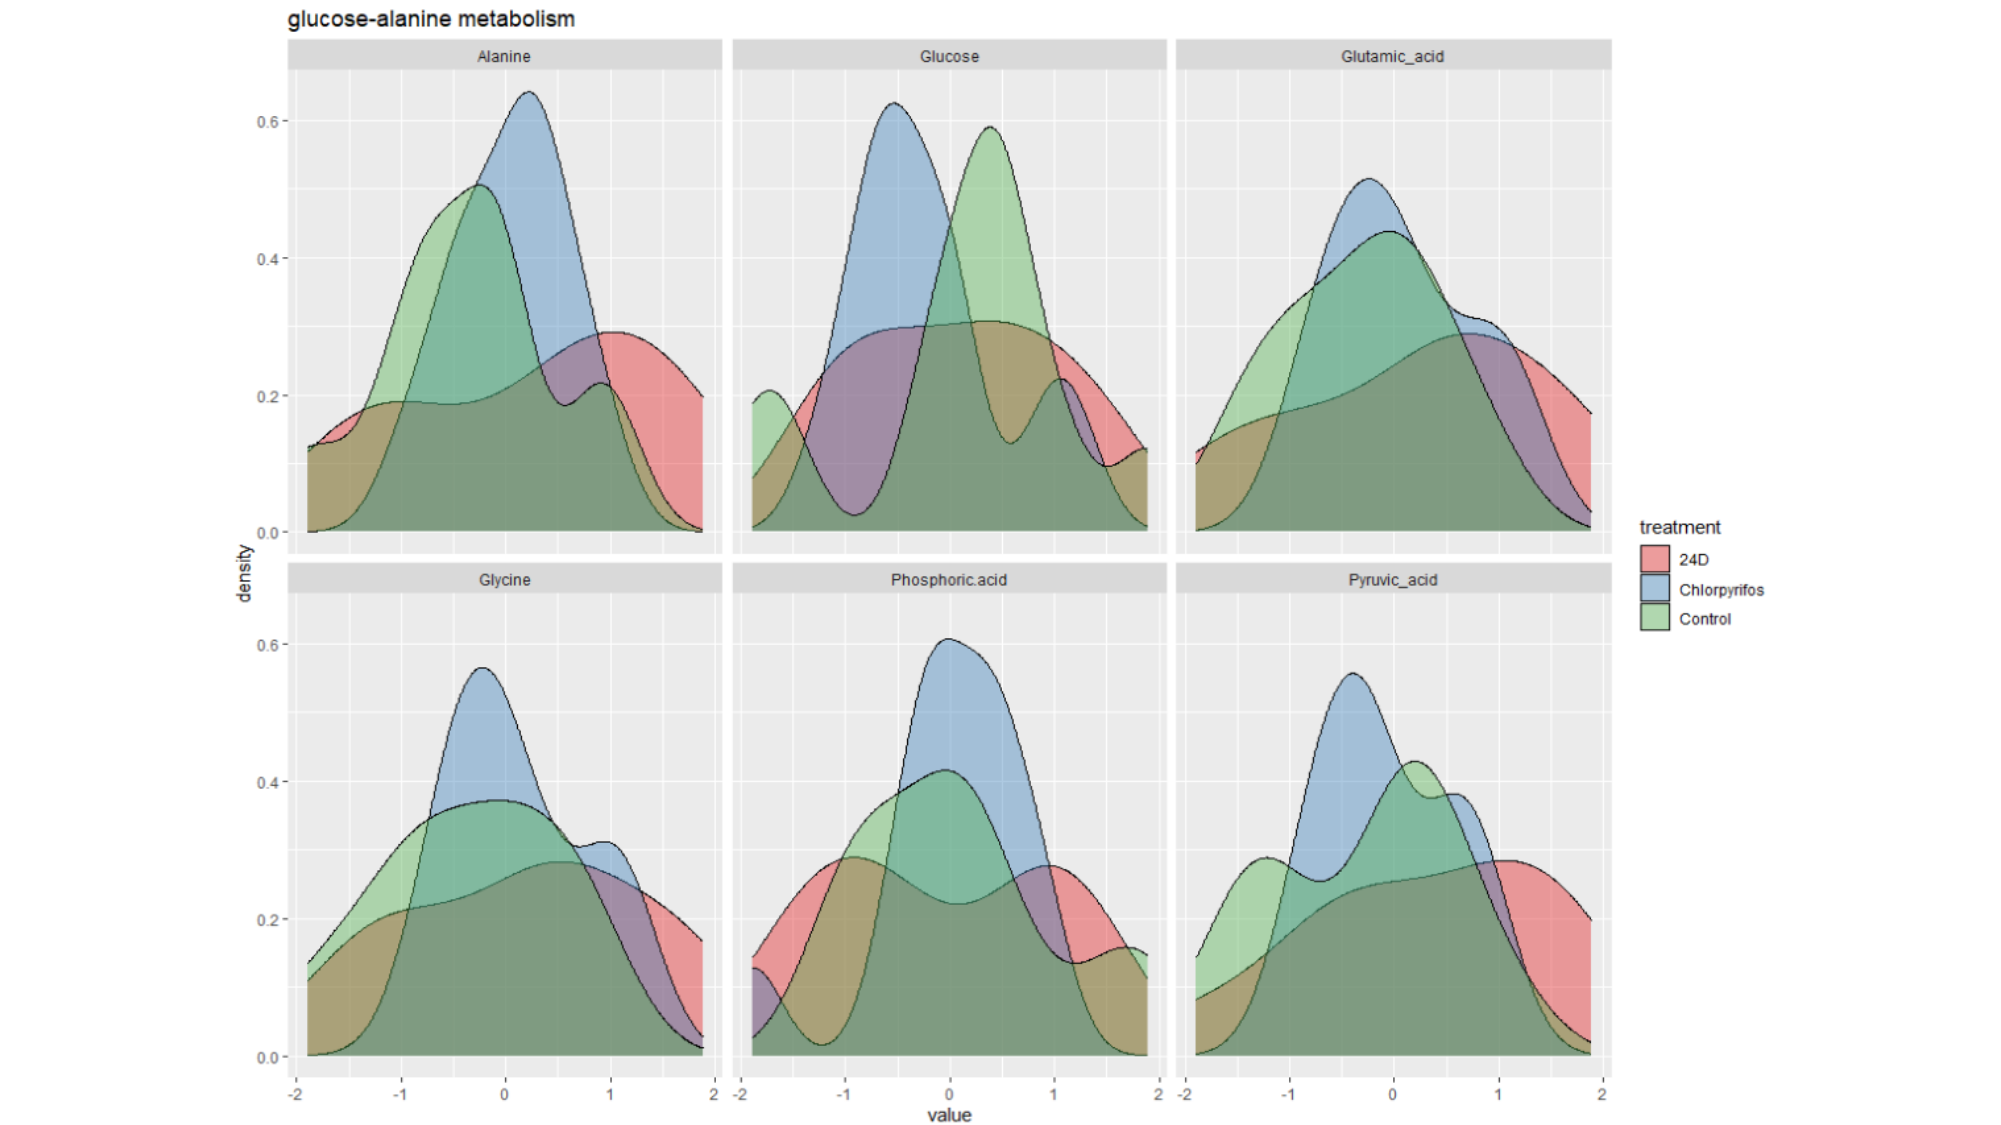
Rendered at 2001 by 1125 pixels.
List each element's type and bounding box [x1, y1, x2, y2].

picture [227, 0, 1773, 1125]
